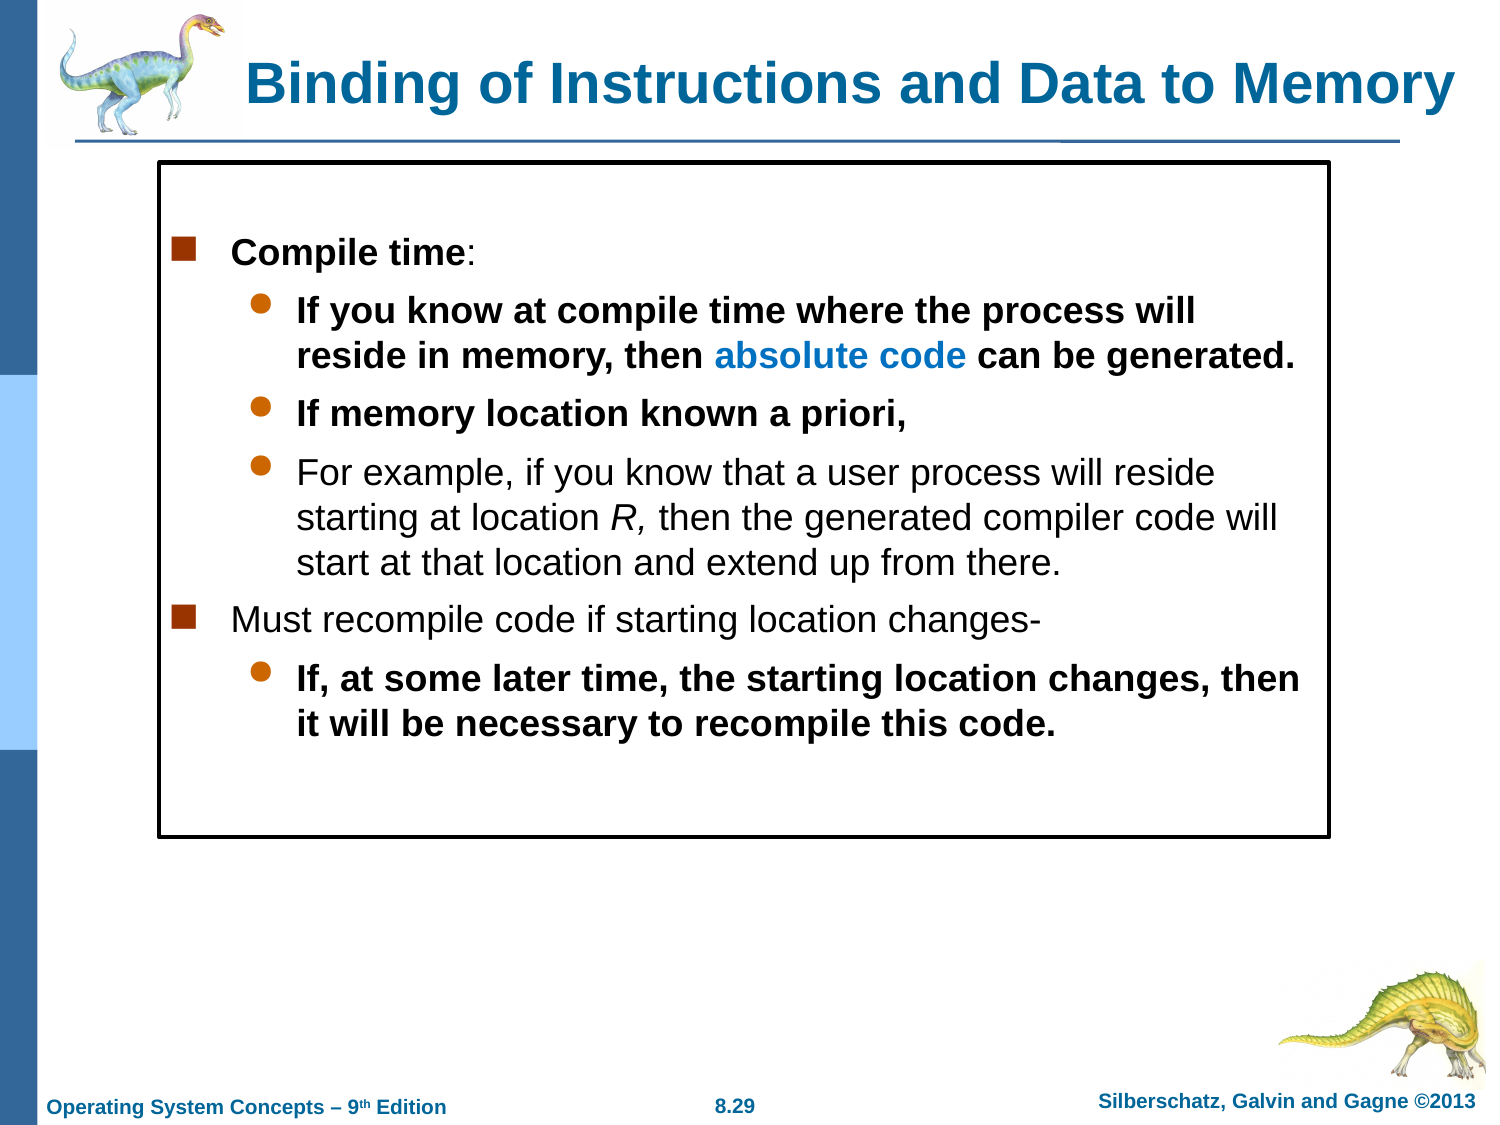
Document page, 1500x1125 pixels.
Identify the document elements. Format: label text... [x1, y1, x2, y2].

picture [46, 0, 243, 149]
list Compile time: If you know at compile time where the process will reside in memory, then absolute code can be generated. If memory location known a priori, For example, if you know that a user process will reside starting at location R, then the generated compiler code will start at that location and extend up from there. Must recompile code if starting location changes- If, at some later time, the starting location changes, then it will be necessary to recompile this code. [157, 160, 1331, 839]
picture [1275, 959, 1486, 1090]
title Binding of Instructions and Data to Memory [184, 47, 1500, 123]
